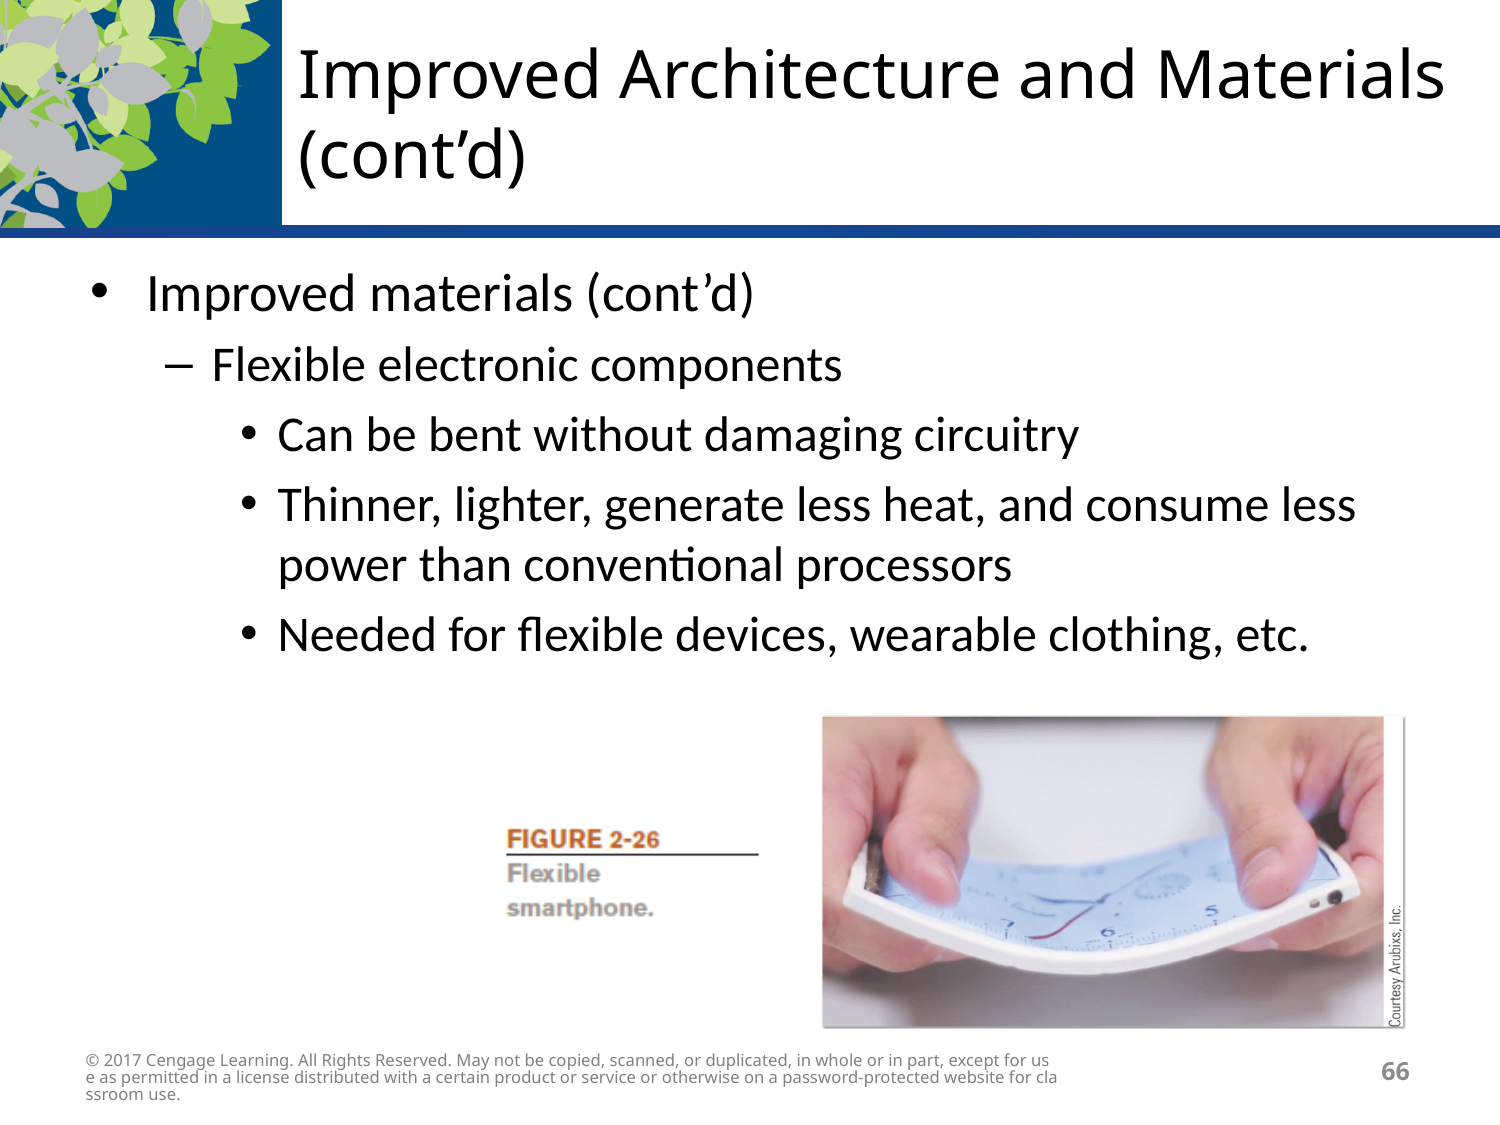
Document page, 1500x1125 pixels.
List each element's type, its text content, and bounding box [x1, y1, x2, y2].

picture [501, 822, 761, 928]
picture [0, 0, 1500, 238]
picture [820, 715, 1406, 1029]
footer © 2017 Cengage Learning. All Rights Reserved. May not be copied, scanned, or duplicated, in whole or in part, except for use as permitted in a license distributed with a certain product or service or otherwise on a password-protected website for classroom use. [70, 1042, 1074, 1103]
list Improved materials (cont’d) Flexible electronic components Can be bent without damaging circuitry Thinner, lighter, generate less heat, and consume less power than conventional processors Needed for flexible devices, wearable clothing, etc. [74, 249, 1426, 1006]
slide_number 66 [1074, 1042, 1425, 1103]
title Improved Architecture and Materials (cont’d) [283, 44, 1483, 179]
